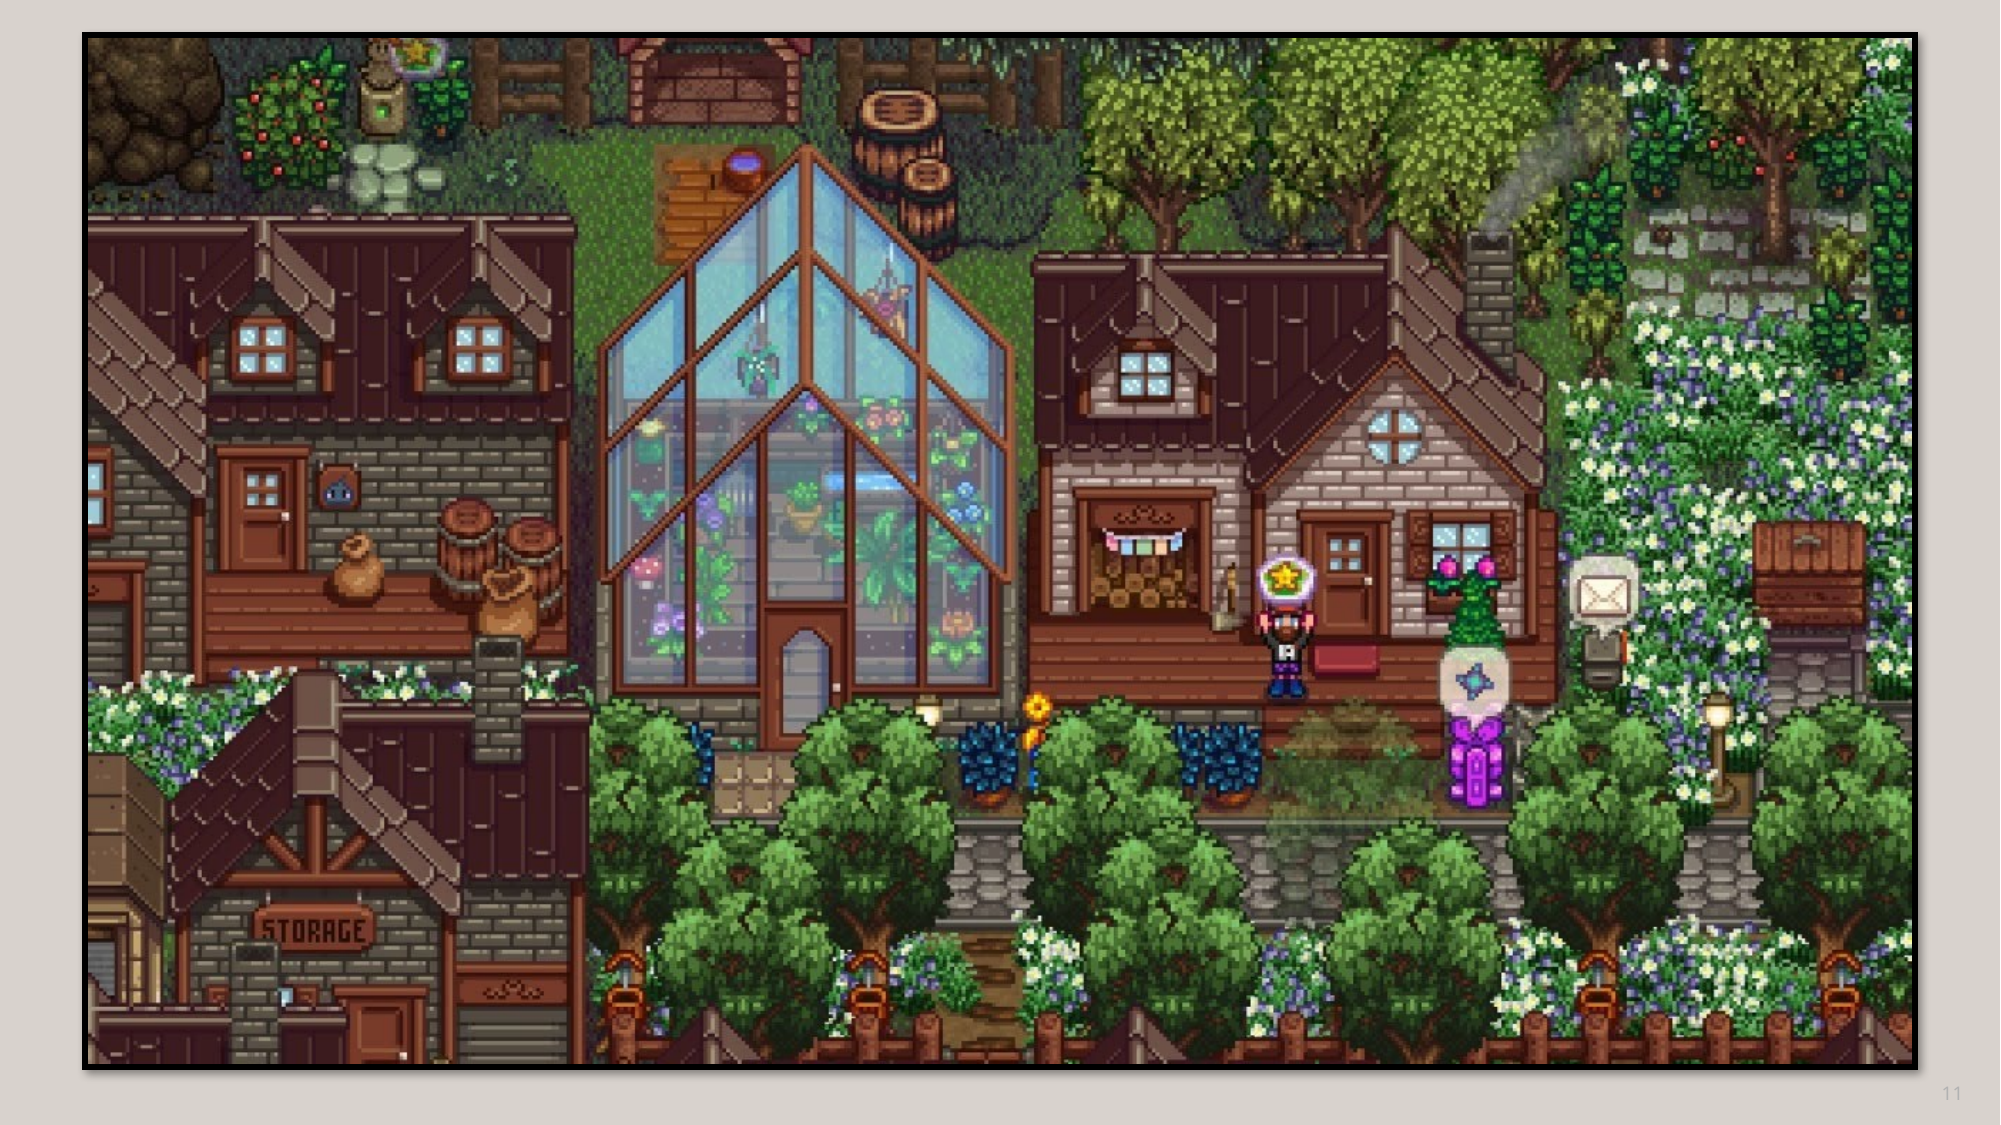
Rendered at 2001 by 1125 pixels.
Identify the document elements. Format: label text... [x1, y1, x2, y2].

picture [88, 38, 1912, 1065]
slide_number 11 [1528, 1064, 1979, 1124]
